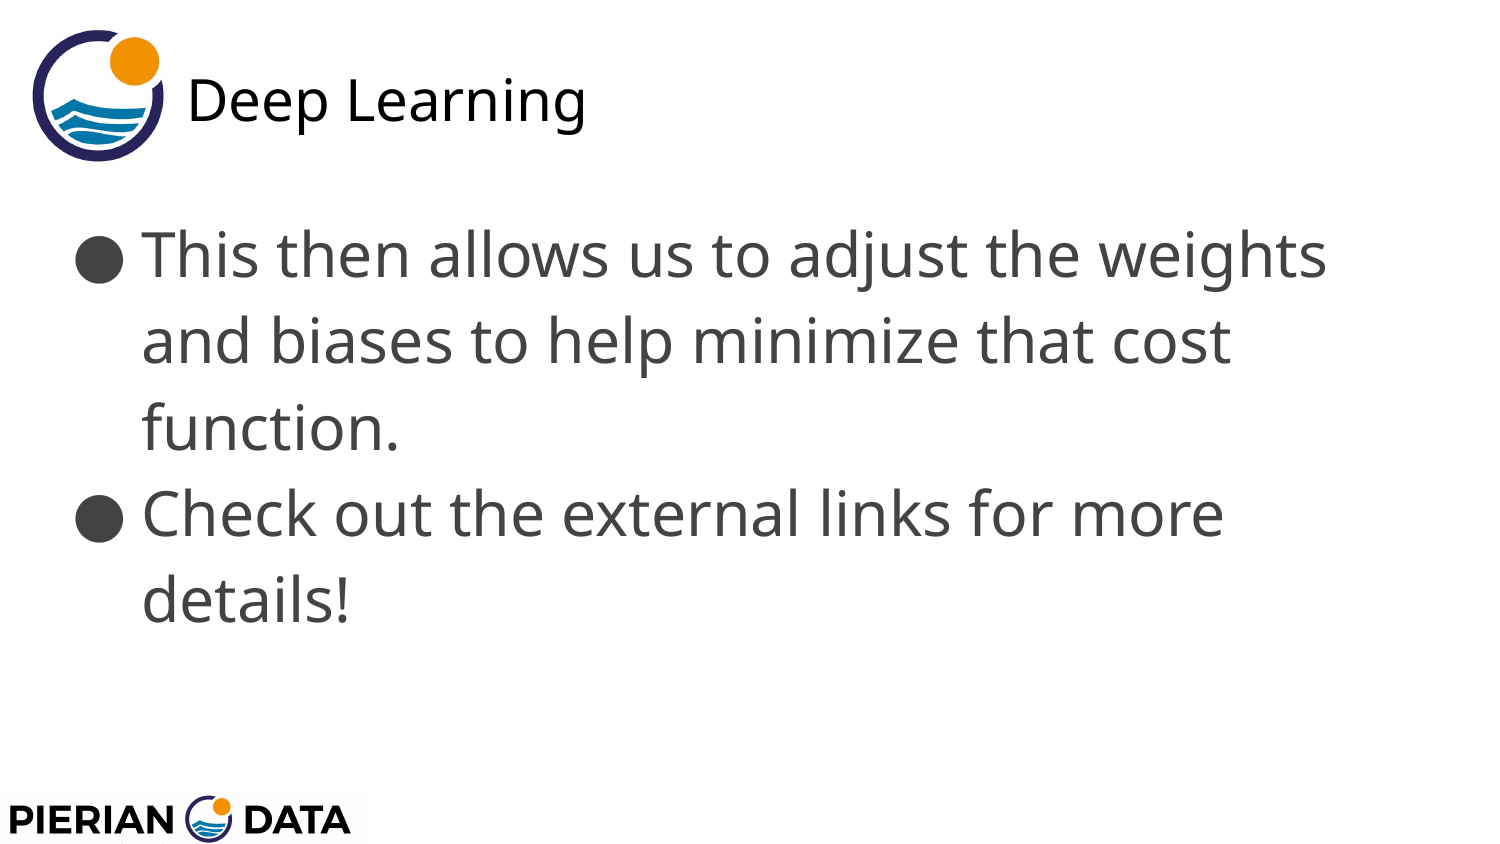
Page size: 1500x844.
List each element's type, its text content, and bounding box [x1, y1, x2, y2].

list This then allows us to adjust the weights and biases to help minimize that cost function. Check out the external links for more details! [51, 189, 1449, 750]
picture [0, 787, 368, 844]
title Deep Learning [176, 48, 1449, 143]
picture [24, 24, 172, 167]
